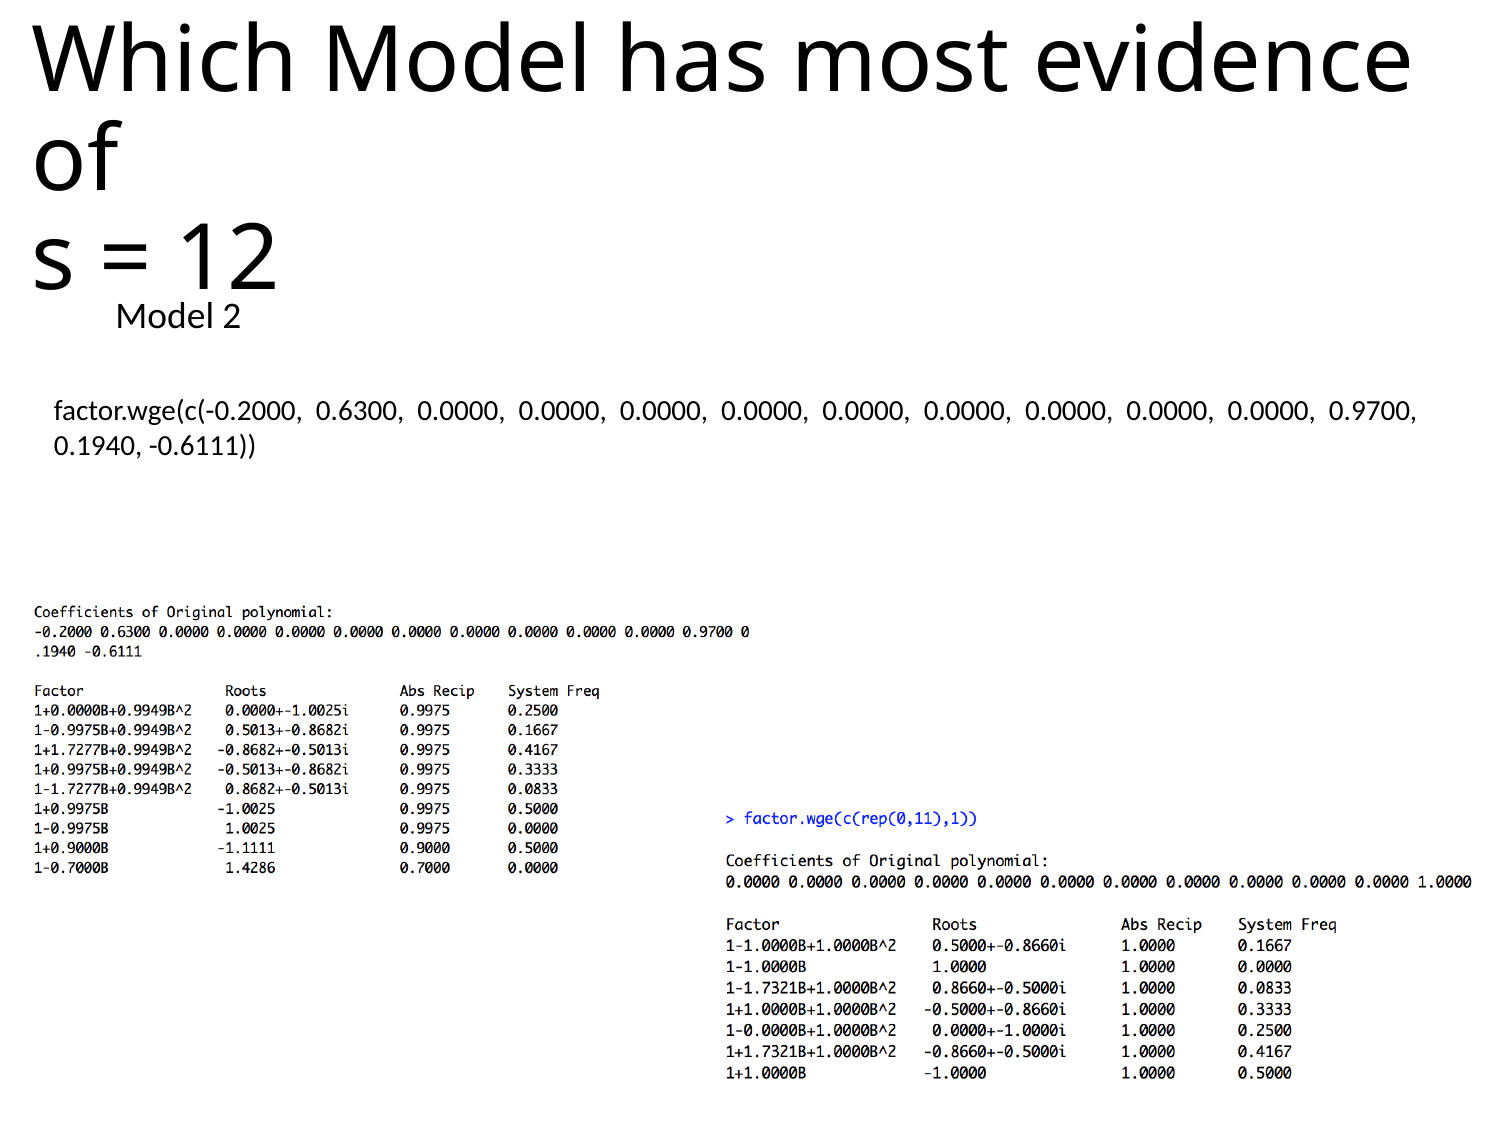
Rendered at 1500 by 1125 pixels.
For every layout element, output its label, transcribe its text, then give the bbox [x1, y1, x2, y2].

text_box factor.wge(c(-0.2000, 0.6300, 0.0000, 0.0000, 0.0000, 0.0000, 0.0000, 0.0000, 0.0000, 0.0000, 0.0000, 0.9700, 0.1940, -0.6111)) [39, 383, 1482, 469]
text_box Model 2 [100, 283, 466, 344]
picture [28, 595, 1482, 1093]
title Which Model has most evidence of s = 12 [16, 51, 1482, 270]
